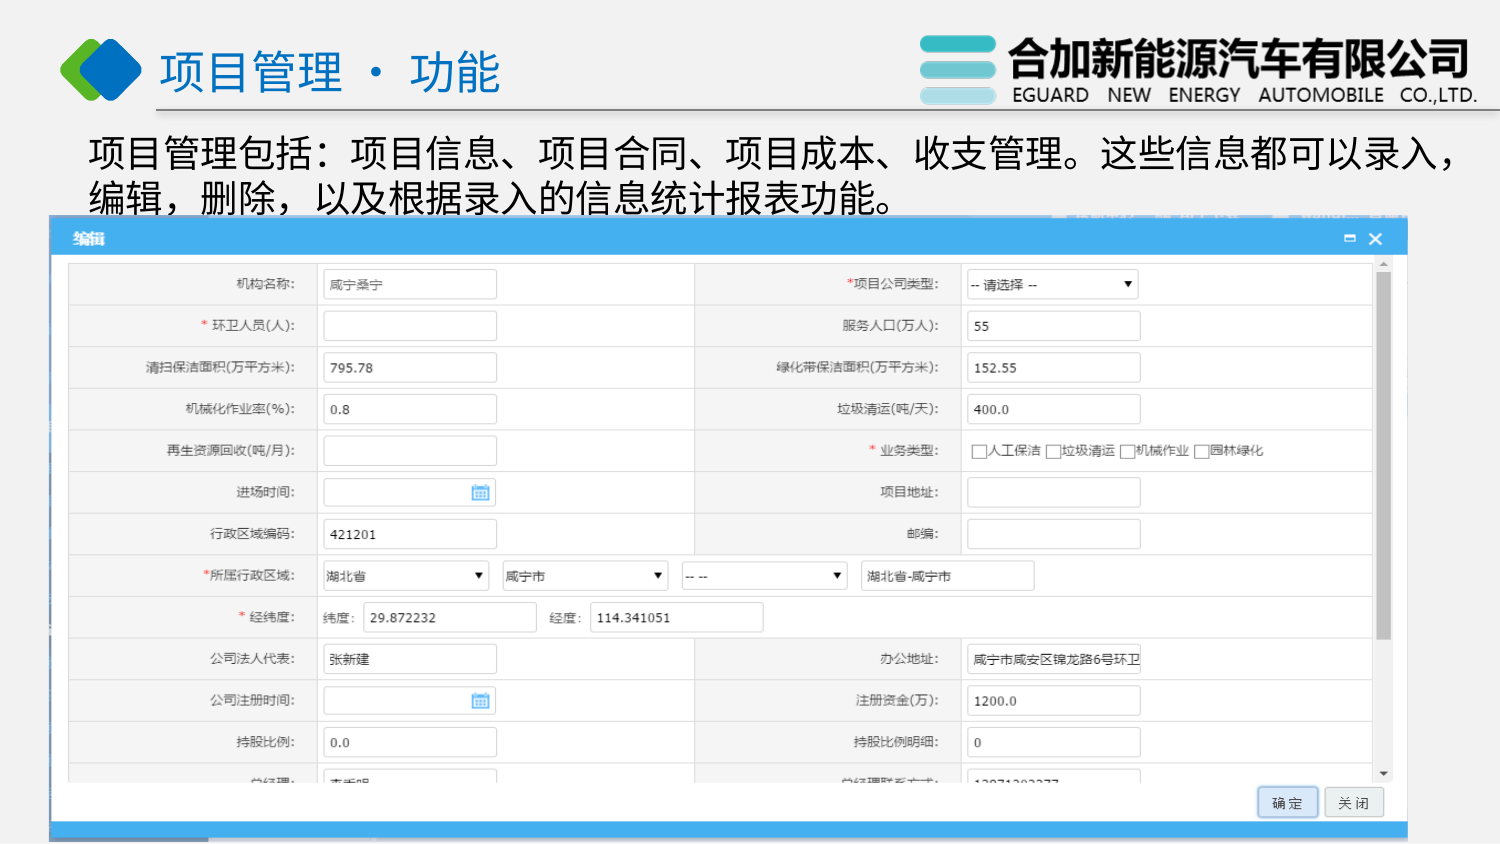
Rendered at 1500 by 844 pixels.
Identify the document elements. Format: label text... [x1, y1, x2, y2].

picture [920, 20, 1500, 121]
picture [48, 214, 1409, 843]
title 项目管理 • 功能 [148, 43, 1117, 99]
text_box 项目管理包括：项目信息、项目合同、项目成本、收支管理。这些信息都可以录入，编辑，删除，以及根据录入的信息统计报表功能。 [73, 122, 1482, 228]
